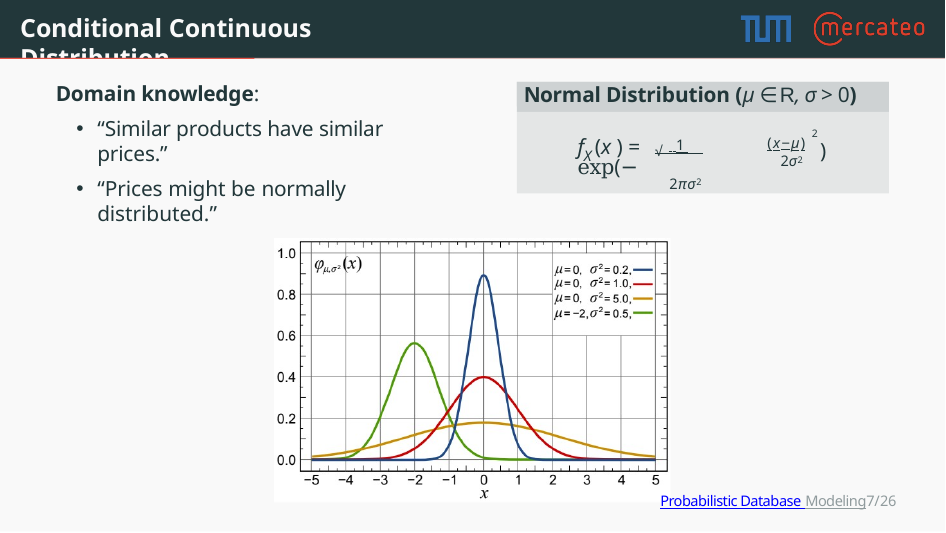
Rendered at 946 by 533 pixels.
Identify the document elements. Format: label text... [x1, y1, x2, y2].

text_box Domain knowledge: “Similar products have similar prices.” “Prices might be normally distributed.” [53, 68, 442, 226]
title Conditional Continuous Distribution [18, 66, 432, 102]
text_box 2σ2 [776, 149, 811, 170]
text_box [0, 11, 946, 59]
text_box f (x ) = exp(− 2πσ2 [573, 135, 772, 193]
text_box 2 (x−µ) [767, 129, 819, 152]
text_box Normal Distribution (µ ∈ R, σ > 0) [516, 81, 889, 107]
text_box Probabilistic Database Modeling7/26 [658, 495, 903, 512]
text_box [516, 111, 889, 194]
text_box ) [820, 135, 831, 163]
text_box [516, 107, 889, 111]
text_box [273, 238, 671, 503]
